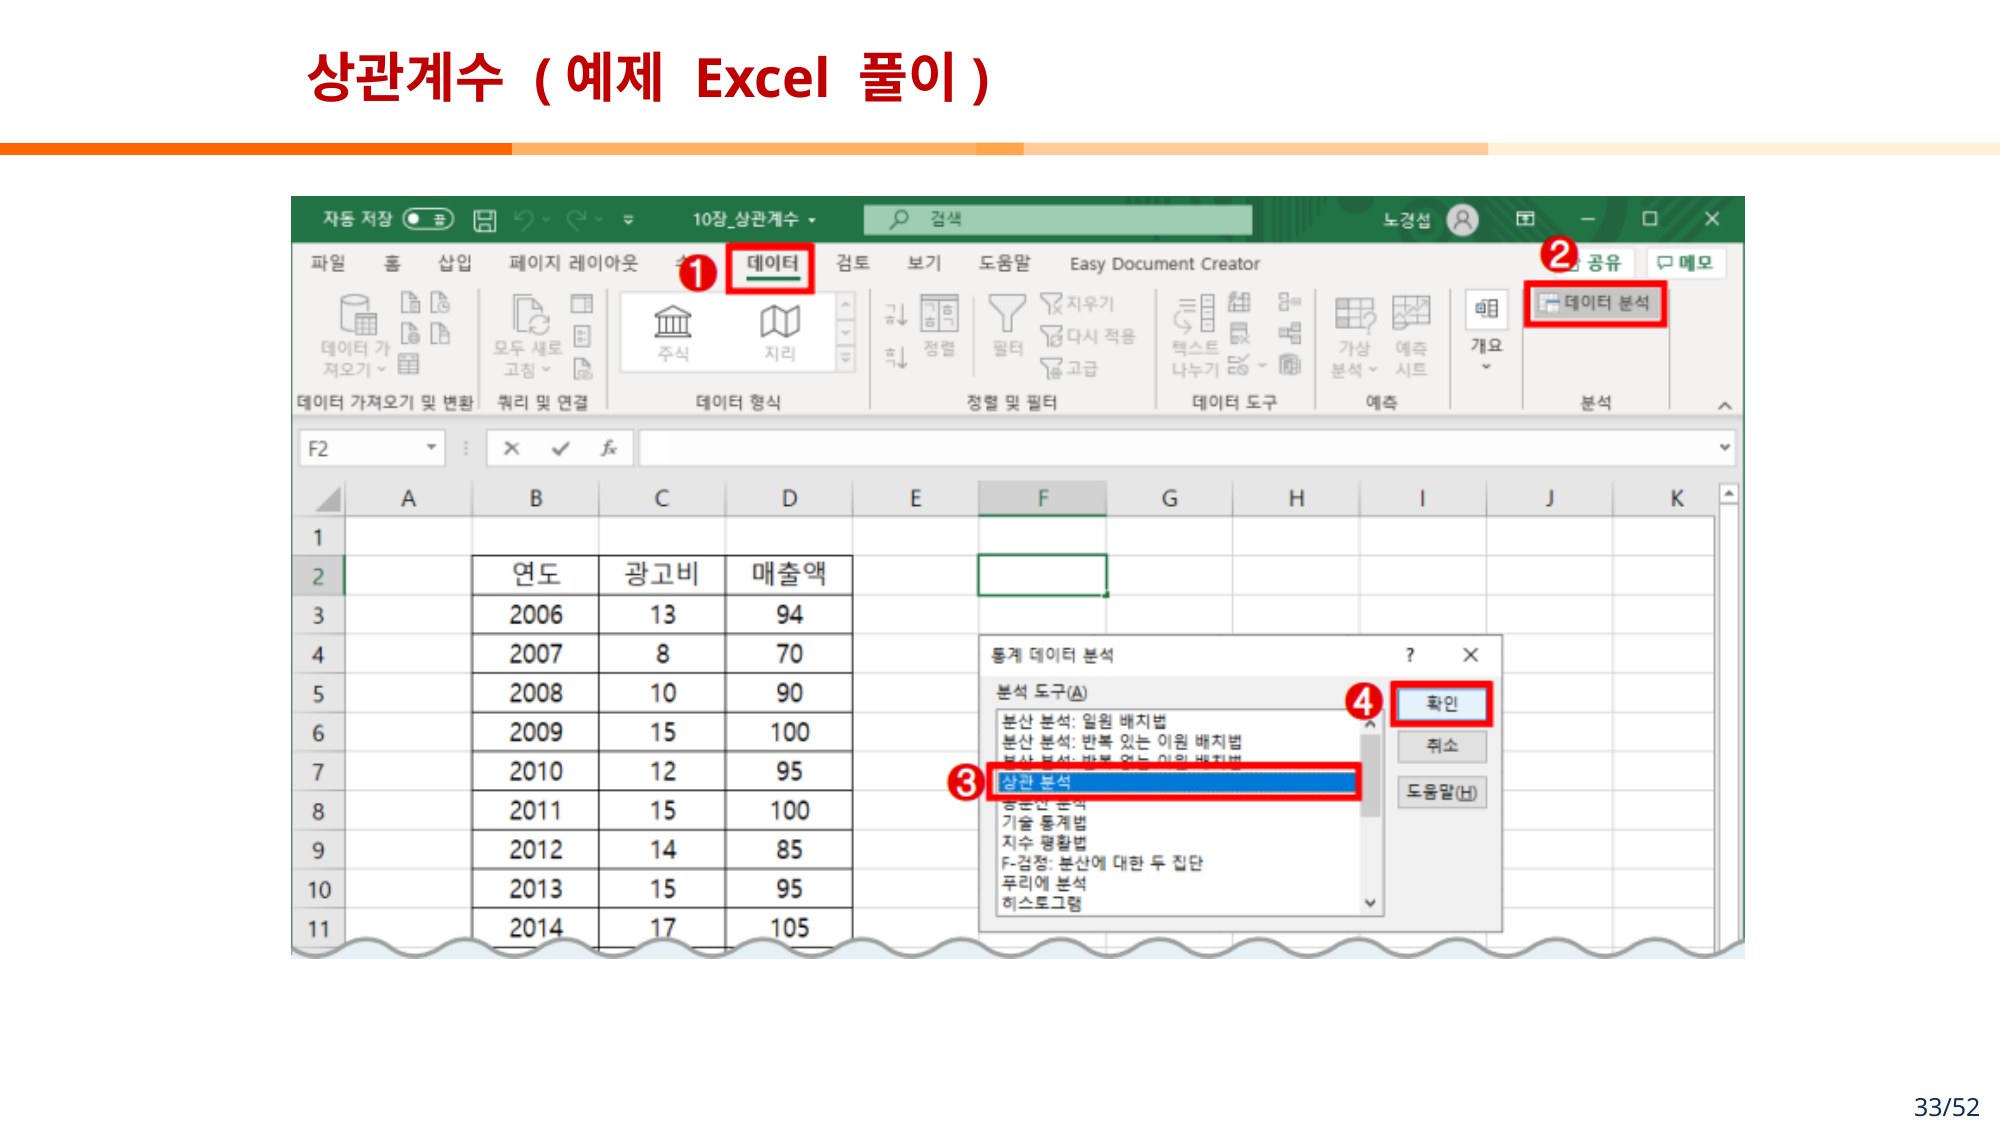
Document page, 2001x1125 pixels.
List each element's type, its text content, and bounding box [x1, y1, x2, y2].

title 상관계수 (예제 Excel 풀이) [291, 31, 1532, 122]
picture [290, 195, 1745, 960]
